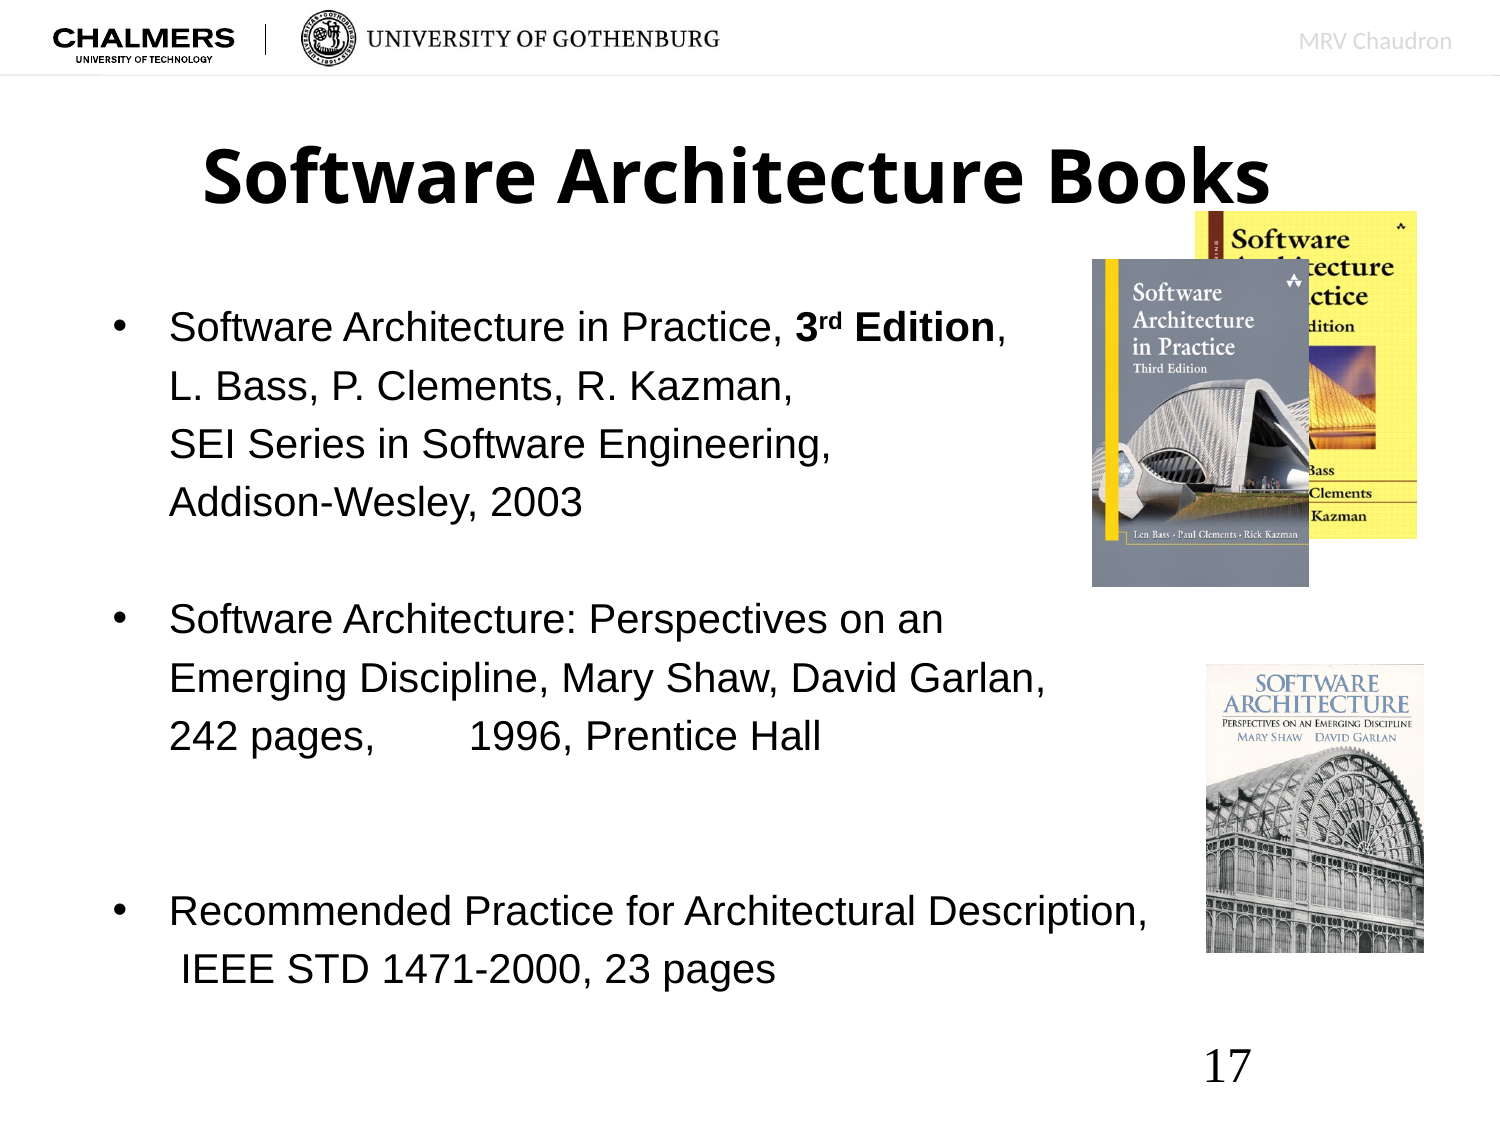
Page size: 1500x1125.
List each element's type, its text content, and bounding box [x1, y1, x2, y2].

title Software Architecture Books [99, 130, 1375, 218]
picture [1206, 664, 1424, 953]
slide_number 17 [1187, 1025, 1500, 1100]
picture [301, 10, 720, 67]
picture [1092, 211, 1417, 587]
list Software Architecture in Practice, 3rd Edition, L. Bass, P. Clements, R. Kazman, SEI Series in Software Engineering, Addison-Wesley, 2003 Software Architecture: Perspectives on an Emerging Discipline, Mary Shaw, David Garlan, 242 pages, 1996, Prentice Hall Recommended Practice for Architectural Description, IEEE STD 1471-2000, 23 pages [97, 292, 1306, 1118]
